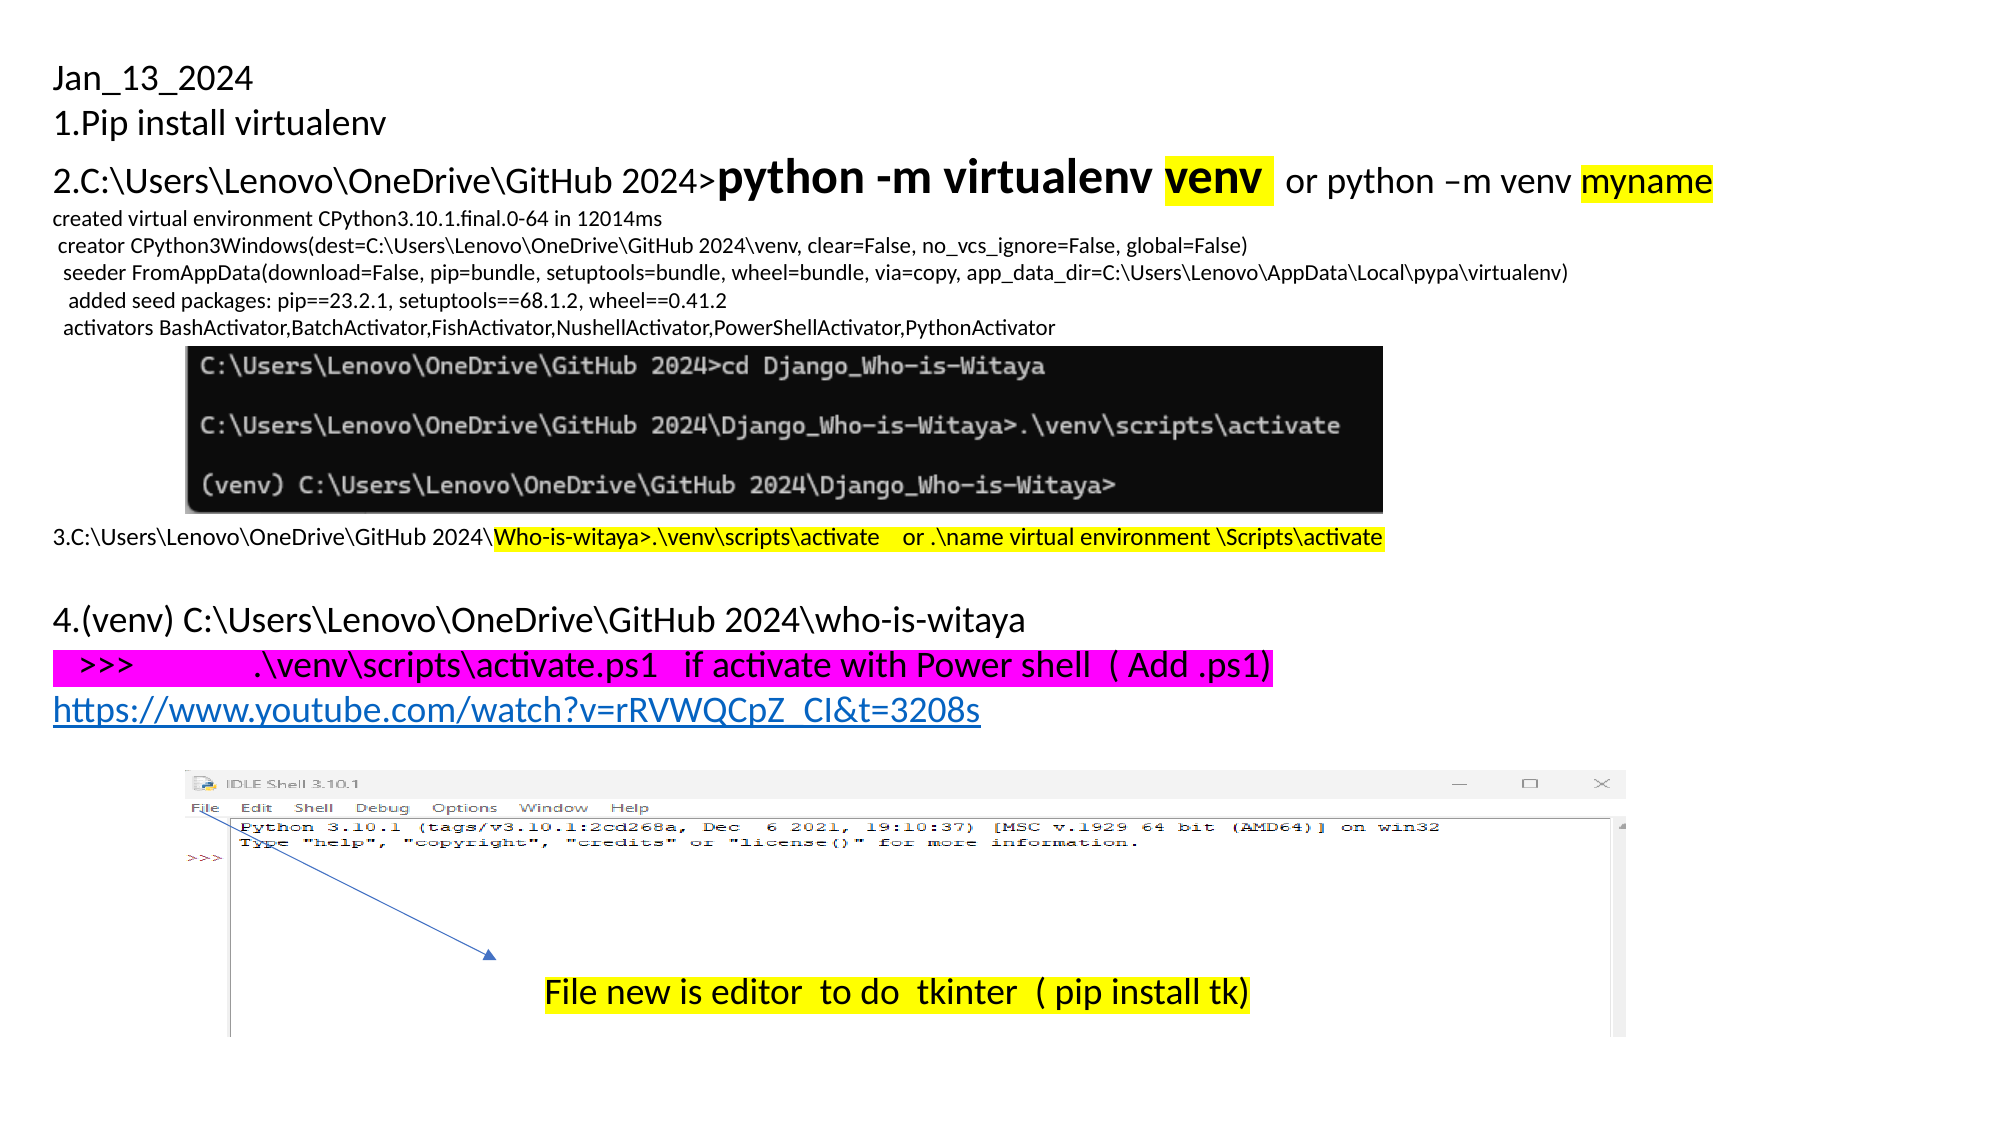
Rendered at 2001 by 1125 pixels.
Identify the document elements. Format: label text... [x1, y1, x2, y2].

picture [185, 346, 1383, 515]
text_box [199, 810, 497, 960]
picture [185, 770, 1626, 1037]
text_box Jan_13_2024 1.Pip install virtualenv 2.C:\Users\Lenovo\OneDrive\GitHub 2024>python -m virtualenv venv or python –m venv myname created virtual environment CPython3.10.1.final.0-64 in 12014ms creator CPython3Windows(dest=C:\Users\Lenovo\OneDrive\GitHub 2024\venv, clear=False, no_vcs_ignore=False, global=False) seeder FromAppData(download=False, pip=bundle, setuptools=bundle, wheel=bundle, via=copy, app_data_dir=C:\Users\Lenovo\AppData\Local\pypa\virtualenv) added seed packages: pip==23.2.1, setuptools==68.1.2, wheel==0.41.2 activators BashActivator,BatchActivator,FishActivator,NushellActivator,PowerShellActivator,PythonActivator 3.C:\Users\Lenovo\OneDrive\GitHub 2024\Who-is-witaya>.\venv\scripts\activate or .\name virtual environment \Scripts\activate 4.(venv) C:\Users\Lenovo\OneDrive\GitHub 2024\who-is-witaya >>> .\venv\scripts\activate.ps1 if activate with Power shell ( Add .ps1) https://www.youtube.com/watch?v=rRVWQCpZ_CI&t=3208s [37, 45, 1963, 828]
